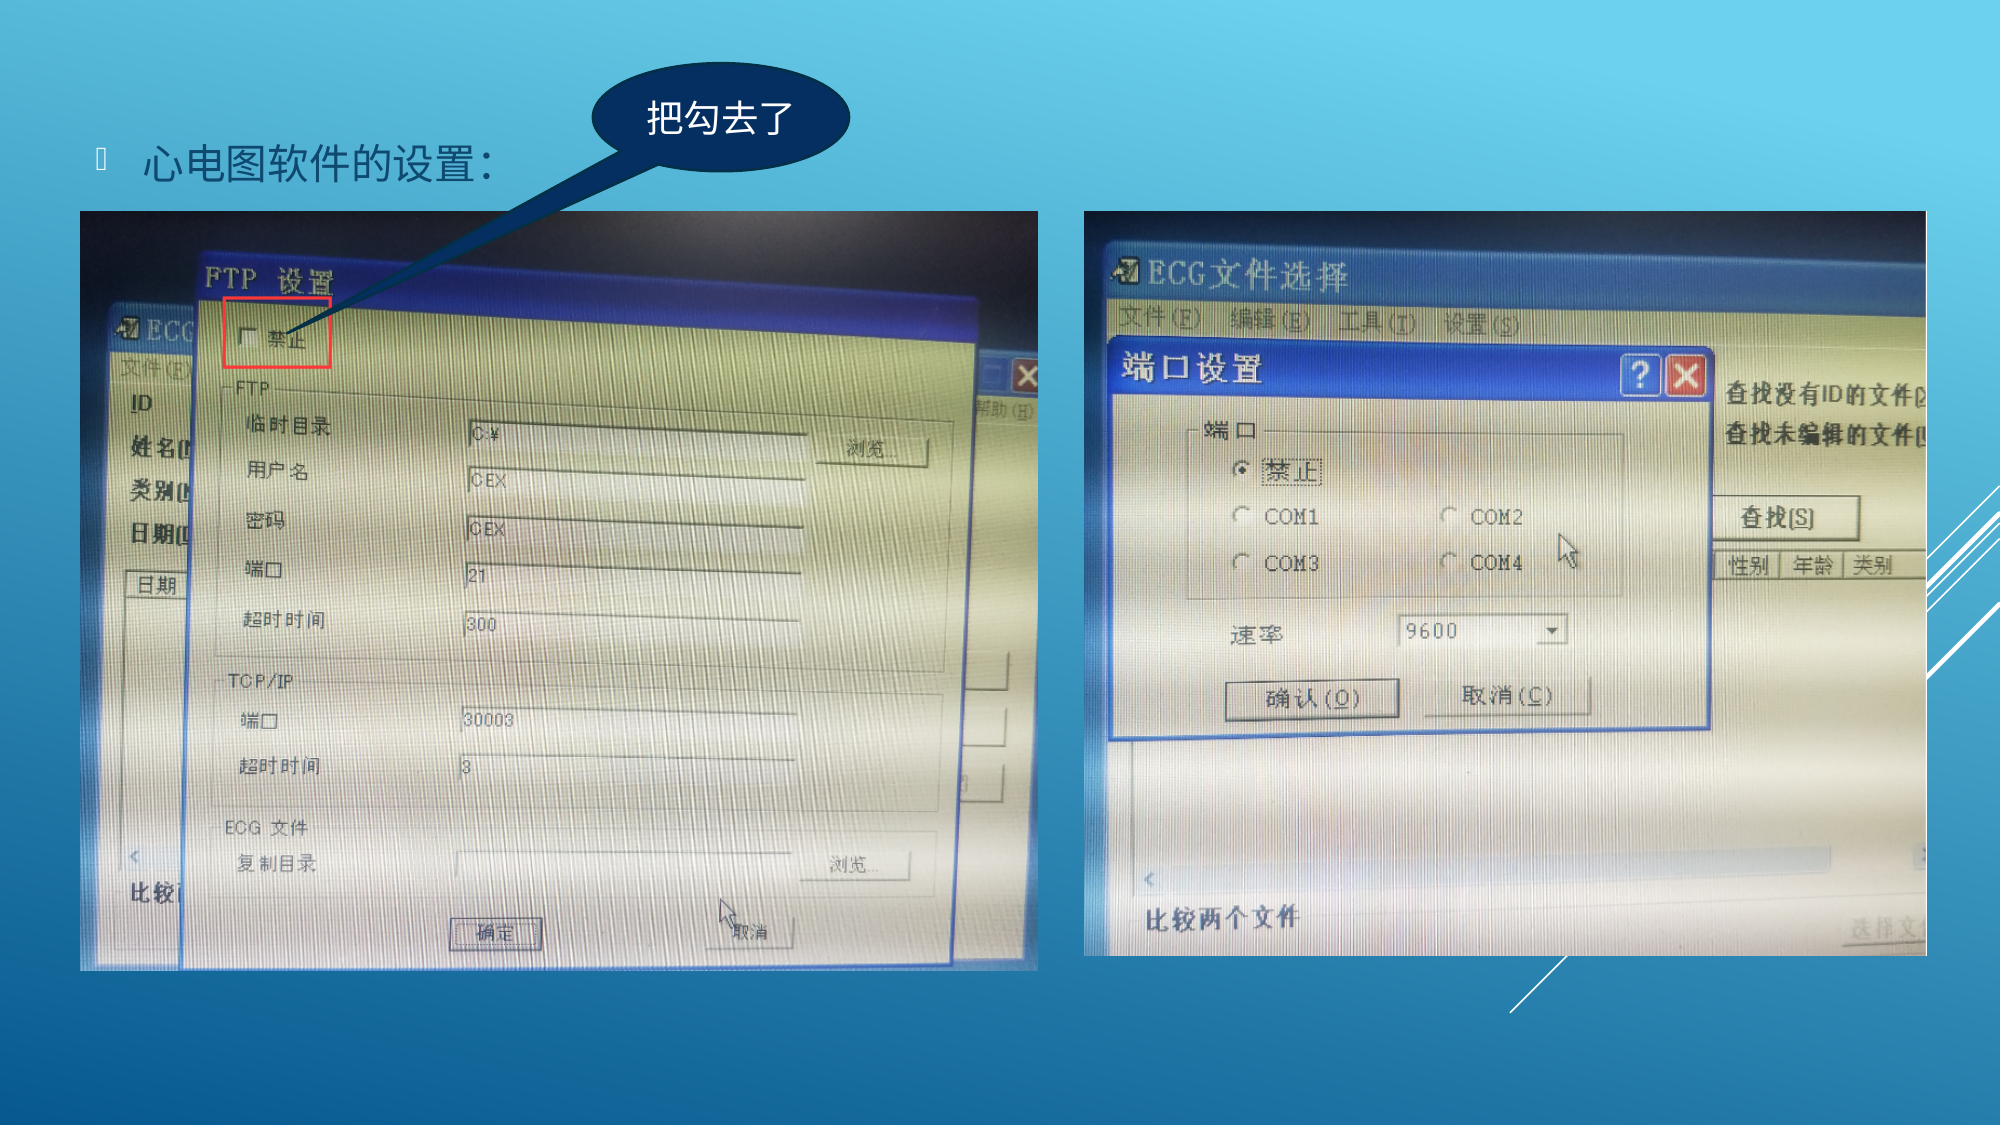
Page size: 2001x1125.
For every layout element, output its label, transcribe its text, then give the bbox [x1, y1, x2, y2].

picture [352, 211, 549, 301]
list 心电图软件的设置： [80, 96, 1919, 1080]
picture [1083, 211, 1927, 956]
text_box 把勾去了 [508, 61, 851, 211]
picture [80, 211, 1038, 972]
